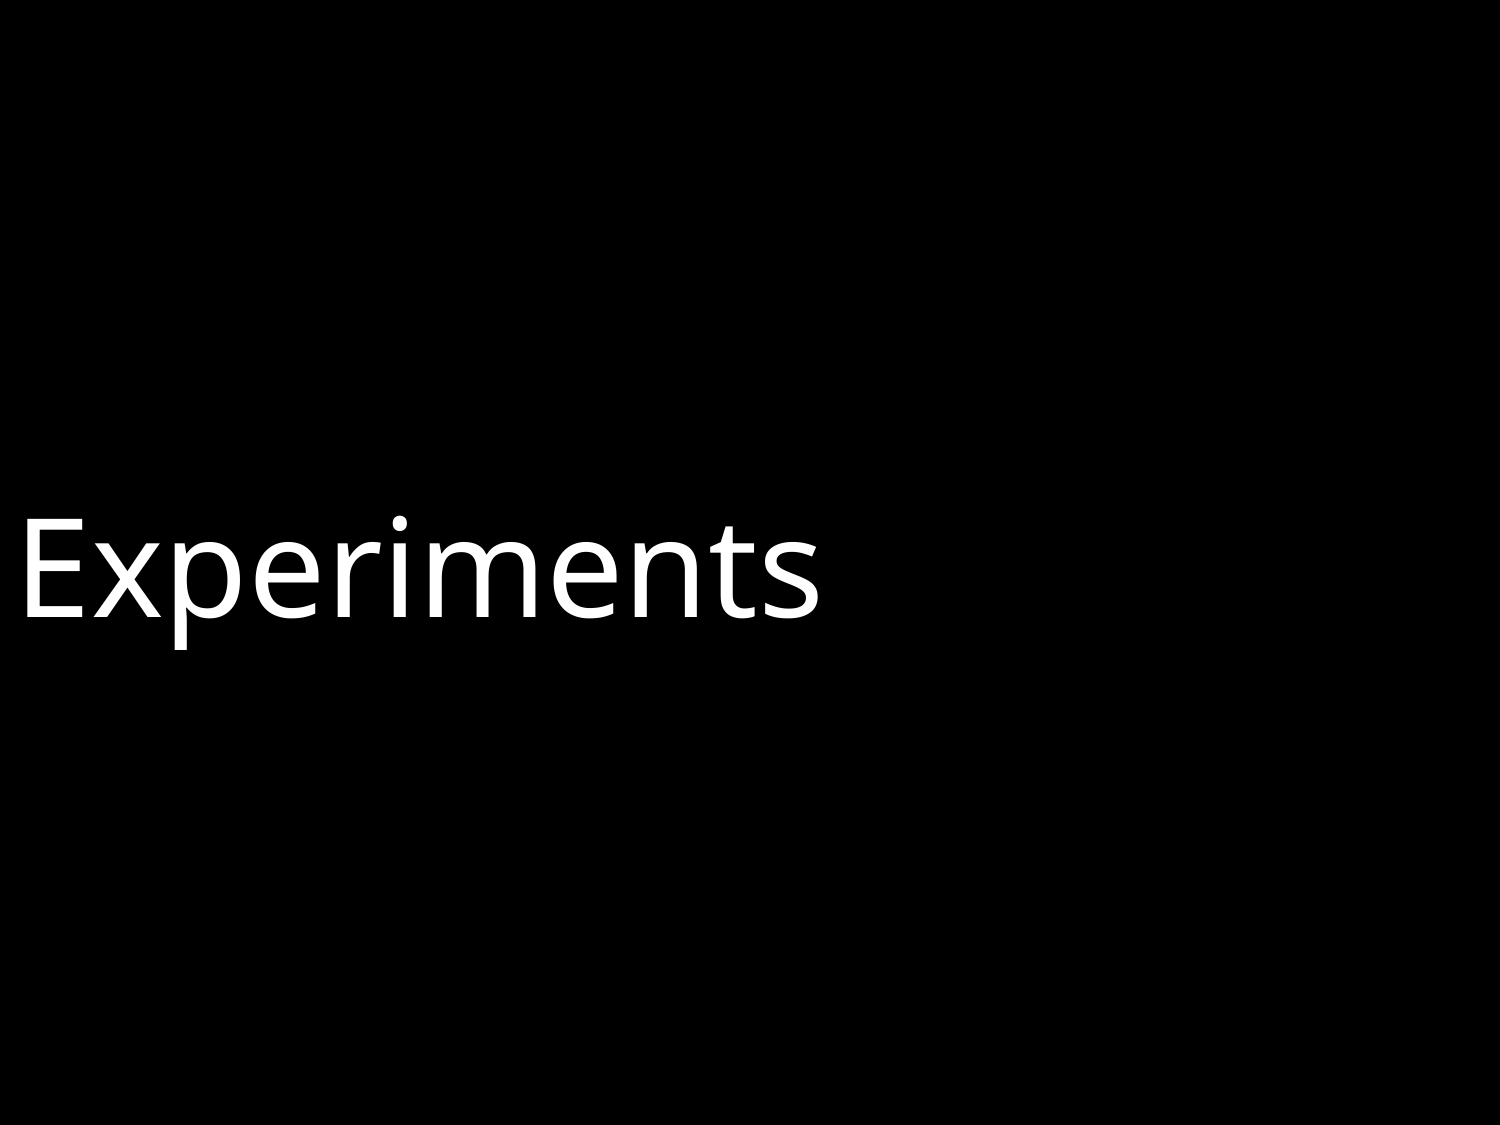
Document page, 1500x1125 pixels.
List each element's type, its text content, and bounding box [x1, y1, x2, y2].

text_box Experiments [0, 0, 1500, 1125]
